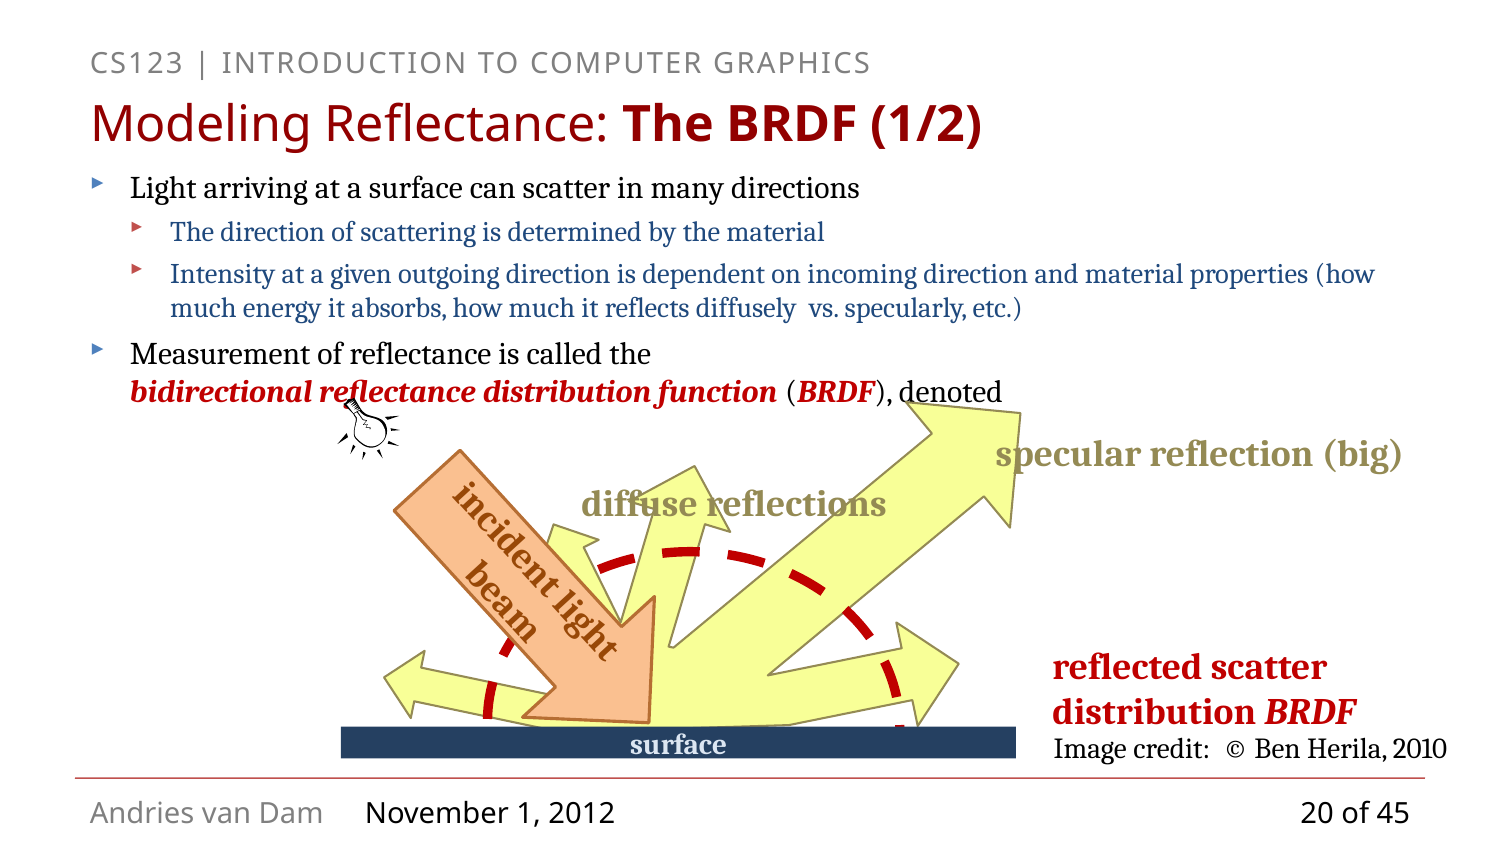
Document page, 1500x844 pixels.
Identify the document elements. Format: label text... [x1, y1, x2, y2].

text_box [580, 550, 901, 725]
title Modeling Reflectance: The BRDF (1/2) [75, 84, 1425, 160]
text_box [770, 400, 1023, 611]
text_box [546, 522, 601, 577]
text_box [638, 532, 705, 556]
text_box diffuse reflections [566, 471, 903, 532]
text_box reflected scatter distribution BRDF [1037, 634, 1438, 721]
text_box Image credit: © Ben Herila, 2010 [799, 721, 1463, 772]
text_box surface [339, 725, 1017, 760]
text_box [495, 720, 641, 725]
text_box [681, 464, 700, 471]
text_box [880, 621, 961, 721]
picture [337, 398, 401, 461]
text_box [486, 641, 552, 720]
text_box [382, 649, 492, 720]
footer November 1, 2012 [350, 787, 1213, 827]
slide_number 20 of 45 [1224, 787, 1425, 827]
text_box specular reflection (big) [980, 421, 1420, 482]
text_box incident light beam [392, 449, 657, 725]
